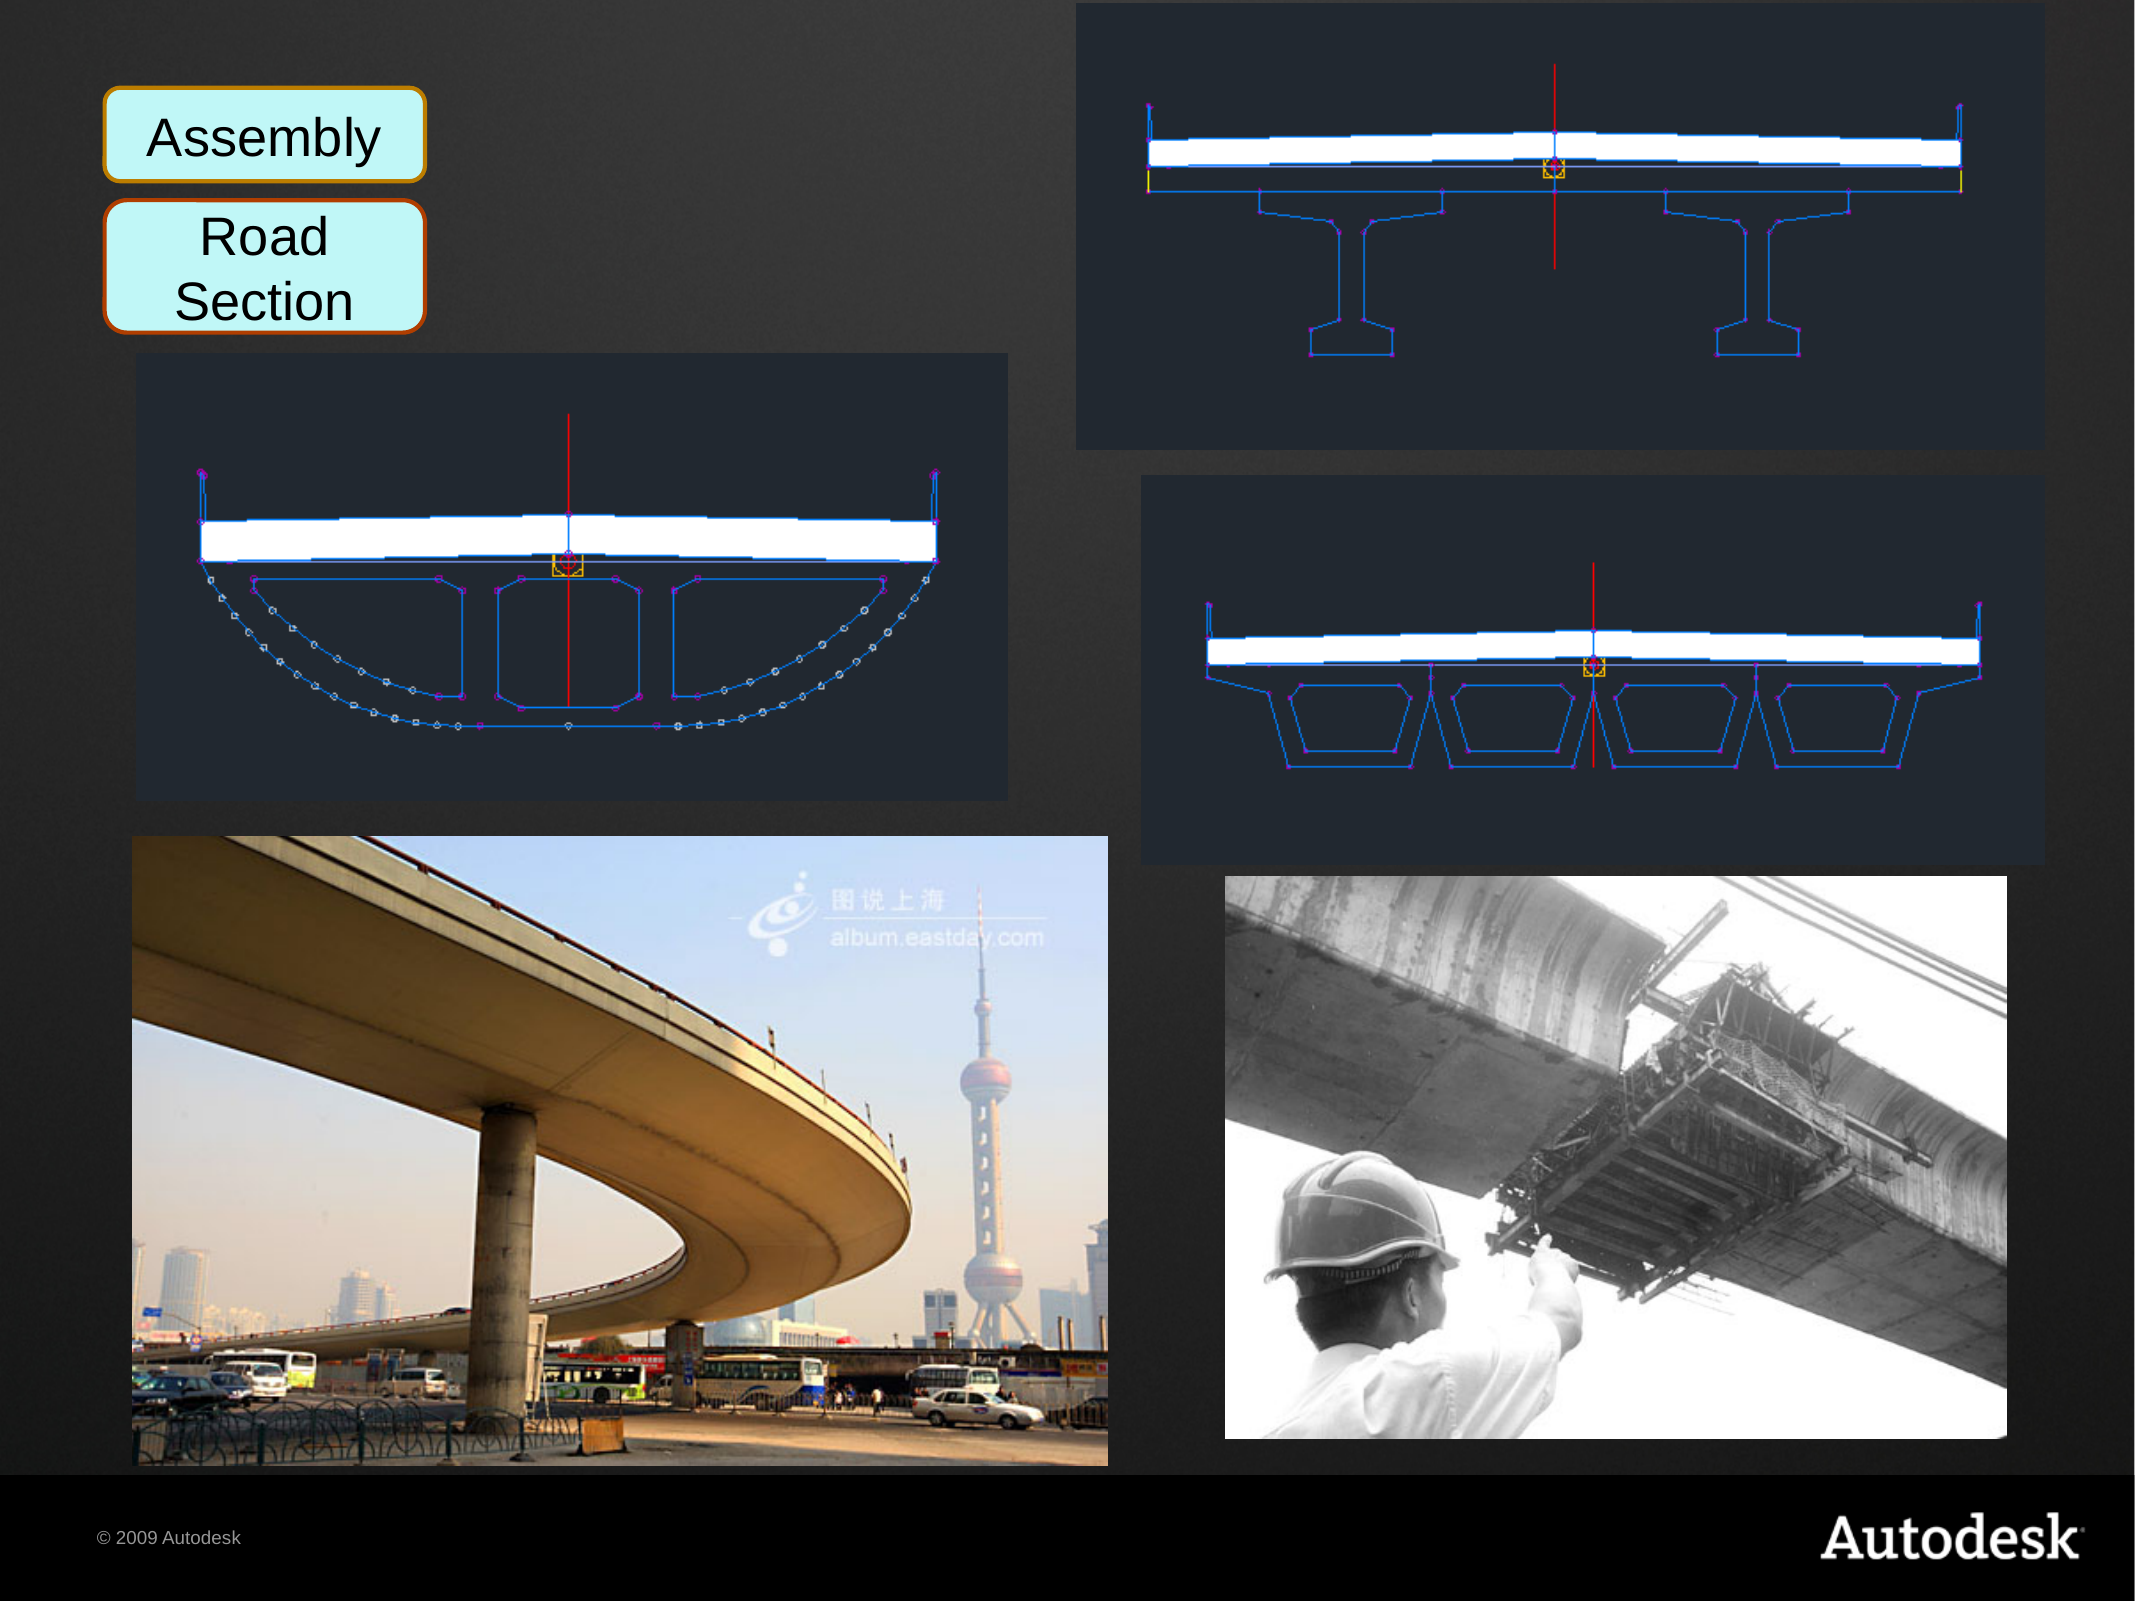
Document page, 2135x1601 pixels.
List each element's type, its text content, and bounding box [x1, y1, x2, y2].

text_box Assembly [102, 85, 428, 184]
picture [0, 0, 2135, 1601]
text_box Road Section [102, 198, 428, 335]
